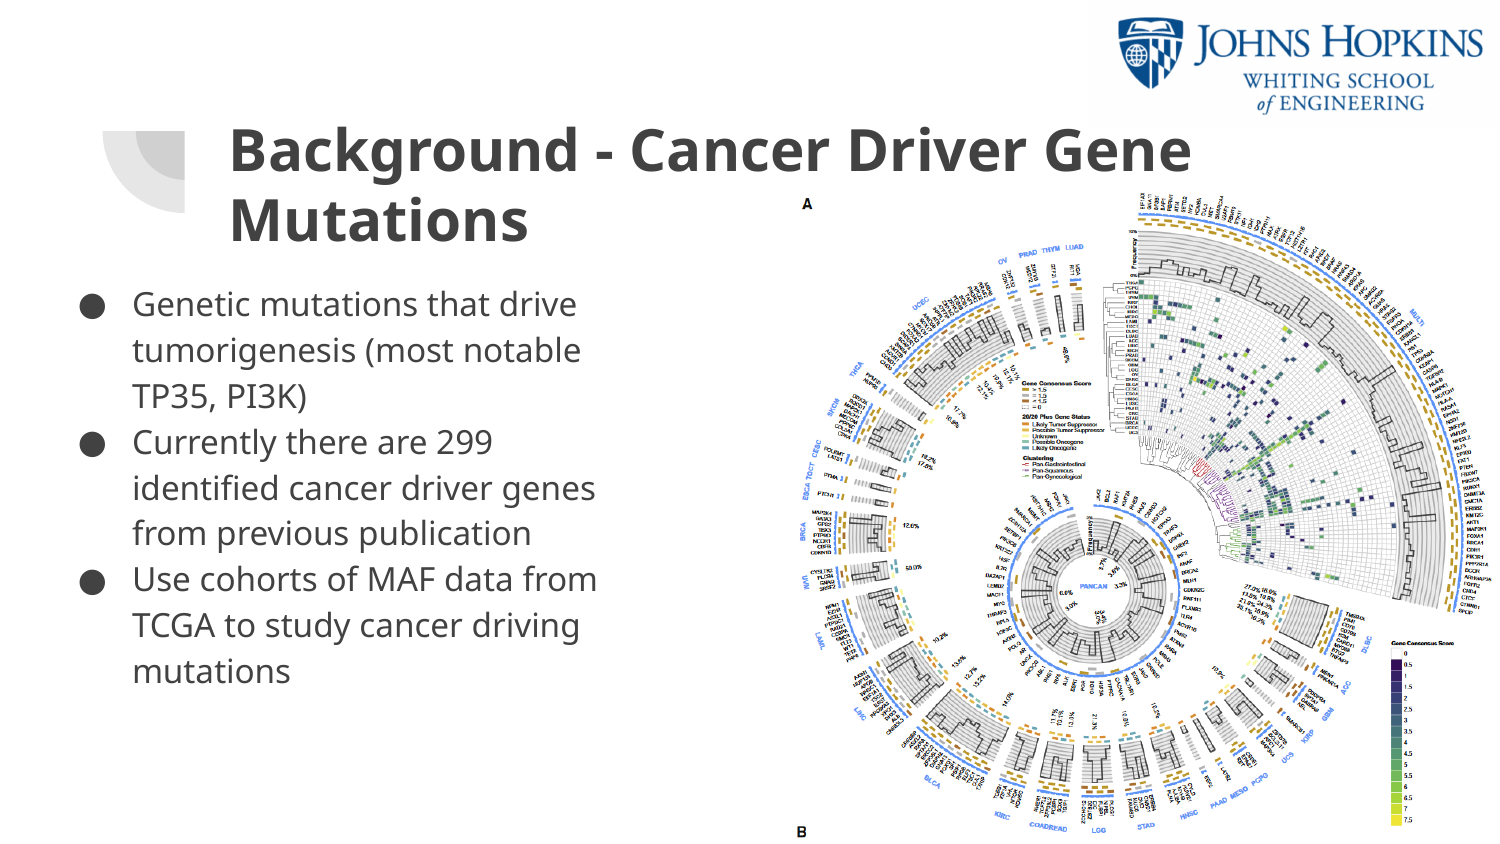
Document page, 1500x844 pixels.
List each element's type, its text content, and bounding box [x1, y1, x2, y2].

list Genetic mutations that drive tumorigenesis (most notable TP35, PI3K) Currently there are 299 identified cancer driver genes from previous publication Use cohorts of MAF data from TCGA to study cancer driving mutations [42, 262, 618, 744]
title Background - Cancer Driver Gene Mutations [213, 98, 1368, 263]
picture [1088, 0, 1500, 129]
picture [786, 184, 1500, 838]
